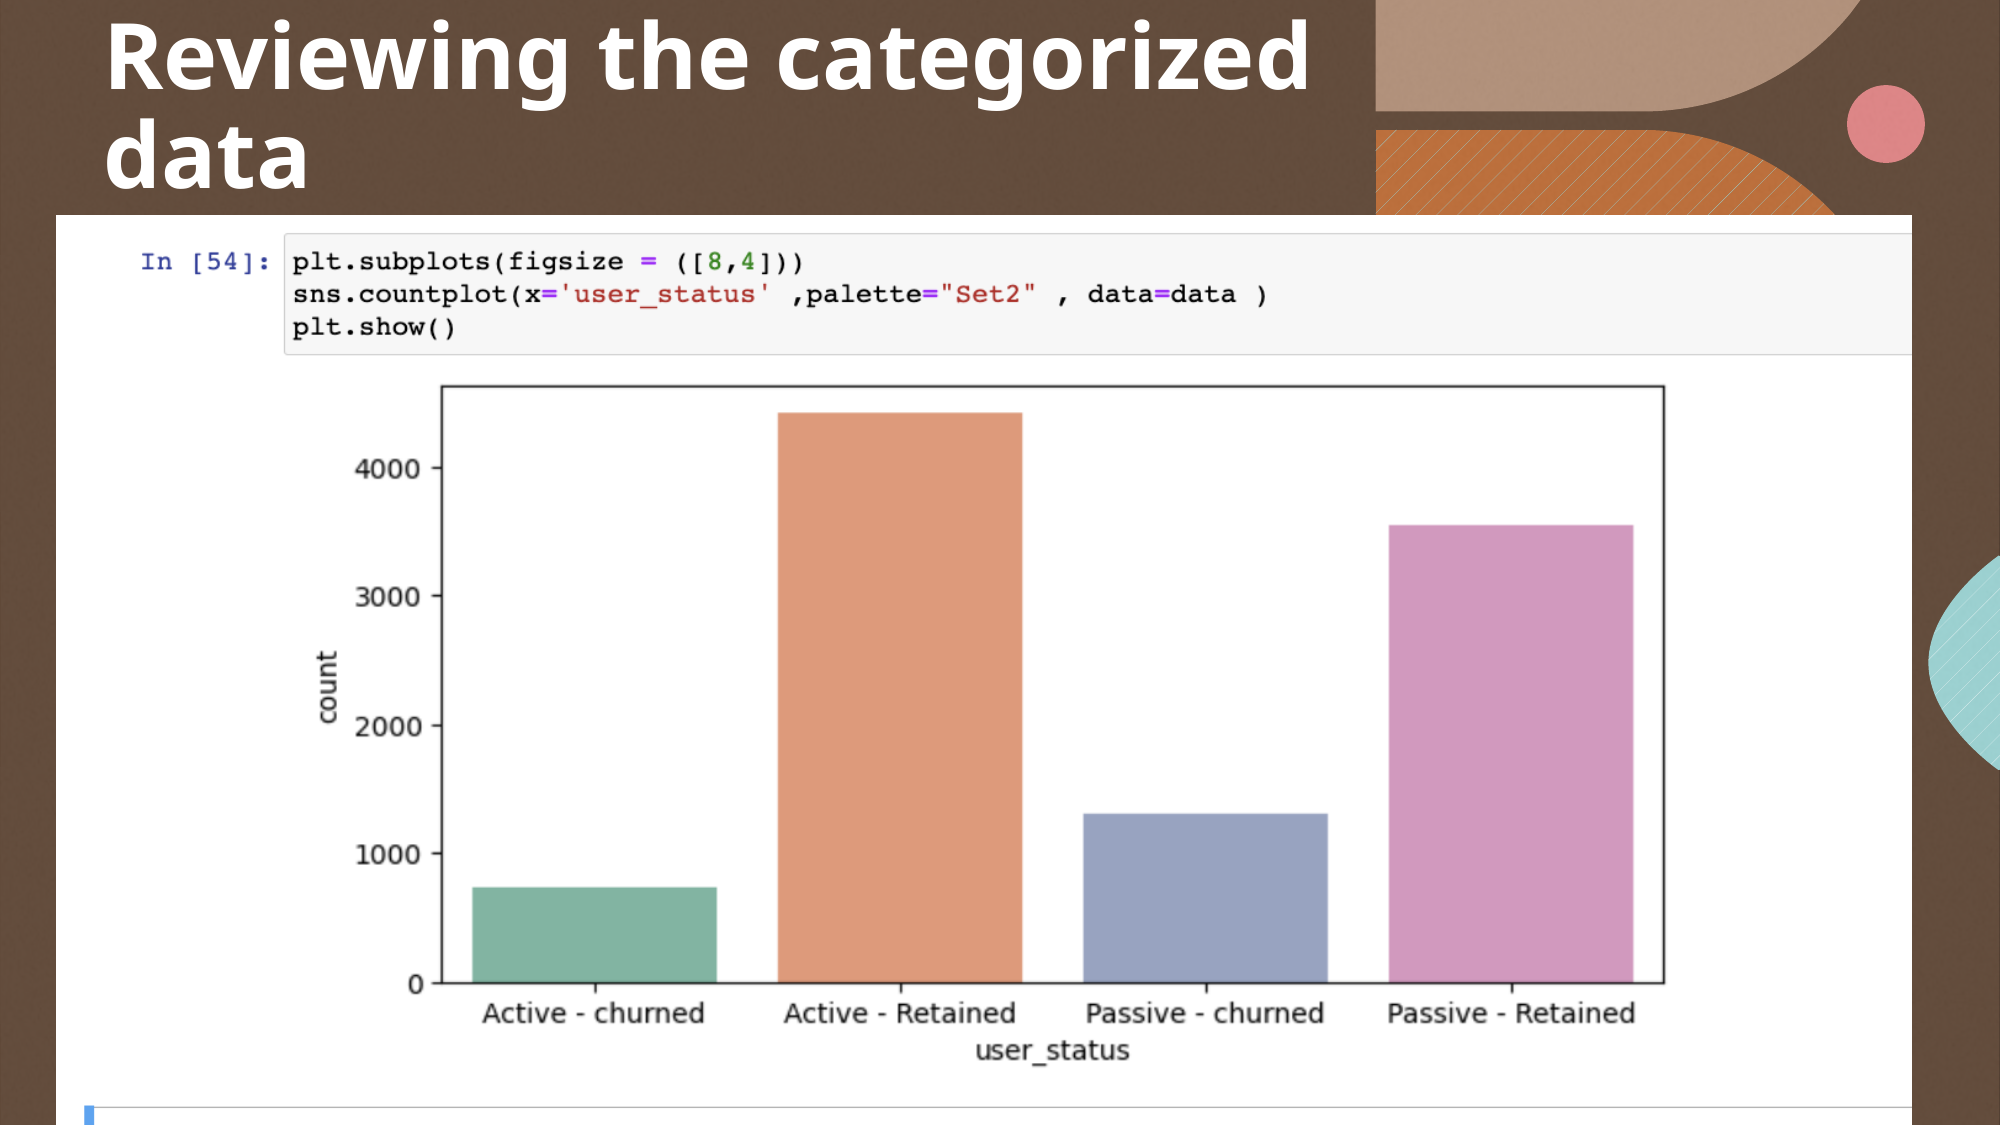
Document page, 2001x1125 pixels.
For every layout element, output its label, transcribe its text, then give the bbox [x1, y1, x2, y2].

title Reviewing the categorized data [88, 100, 1532, 215]
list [56, 215, 1912, 1125]
